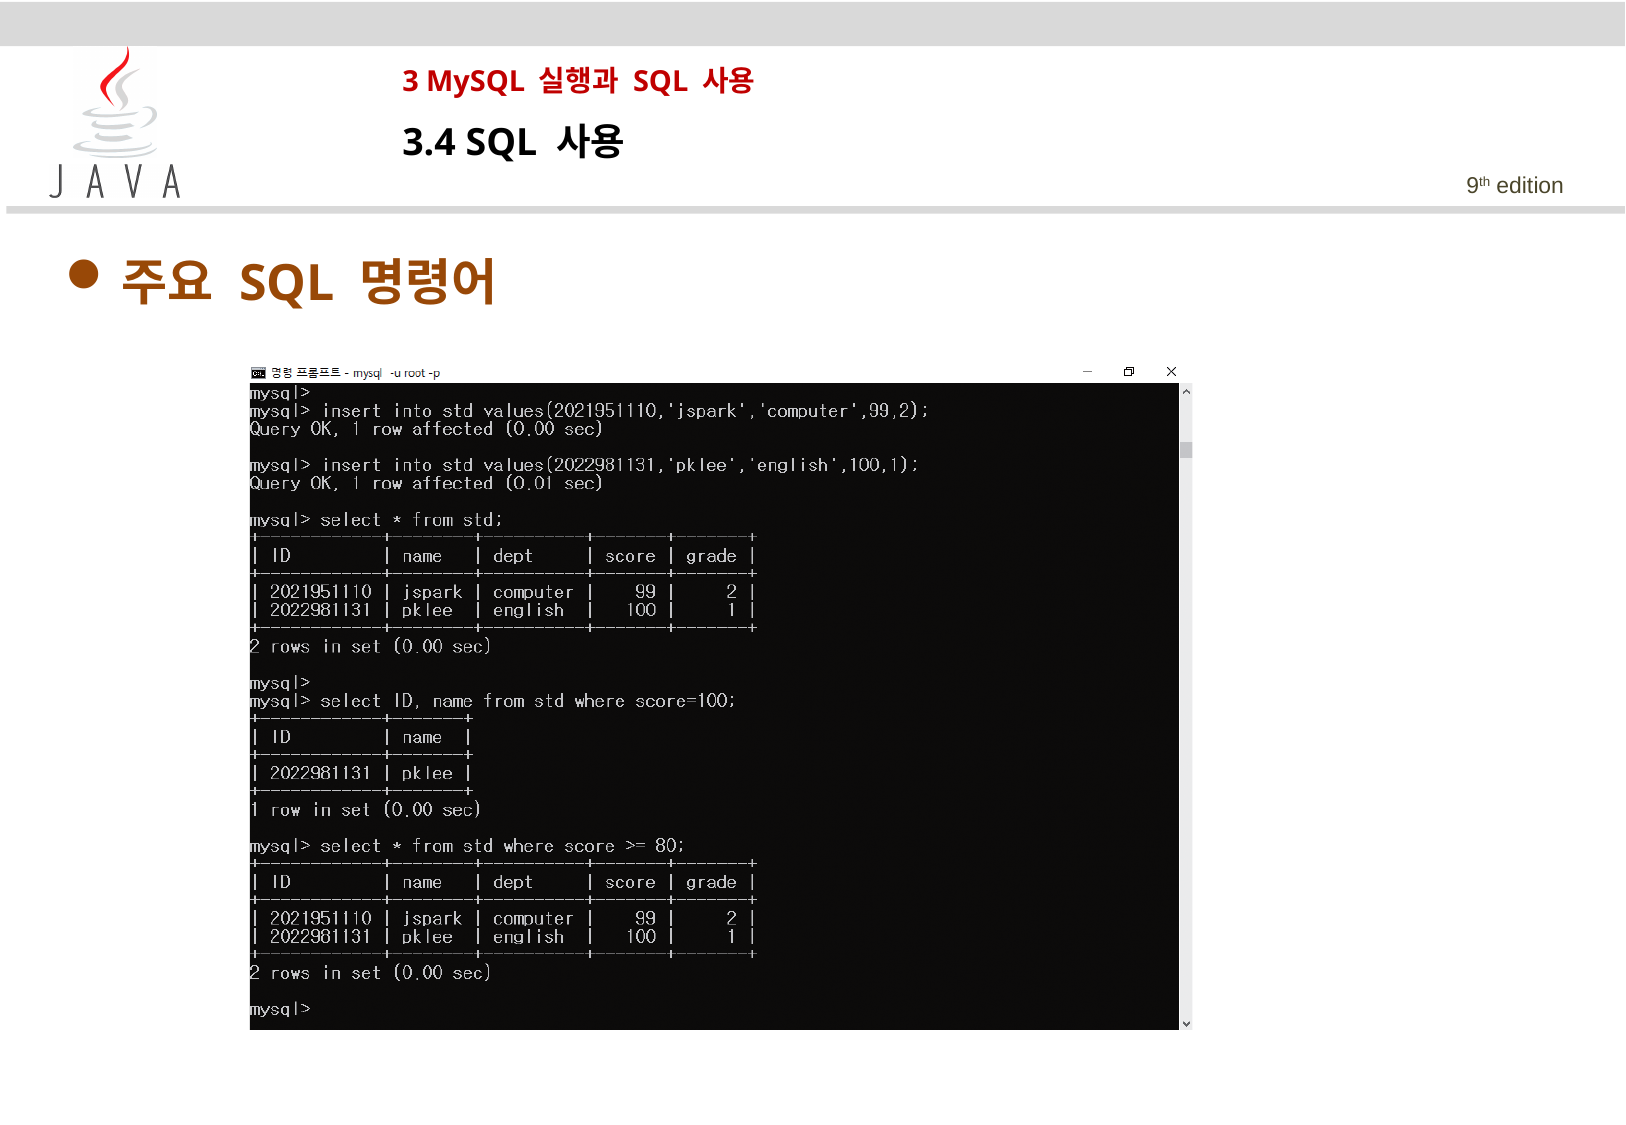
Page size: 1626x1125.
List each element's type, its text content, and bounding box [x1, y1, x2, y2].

picture [73, 46, 157, 158]
list 3.4 SQL 사용 [387, 101, 1600, 171]
picture [249, 362, 1193, 1030]
title 3 MySQL 실행과 SQL 사용 [387, 54, 1393, 105]
list 주요 SQL 명령어 [48, 223, 1552, 1064]
picture [49, 164, 180, 198]
